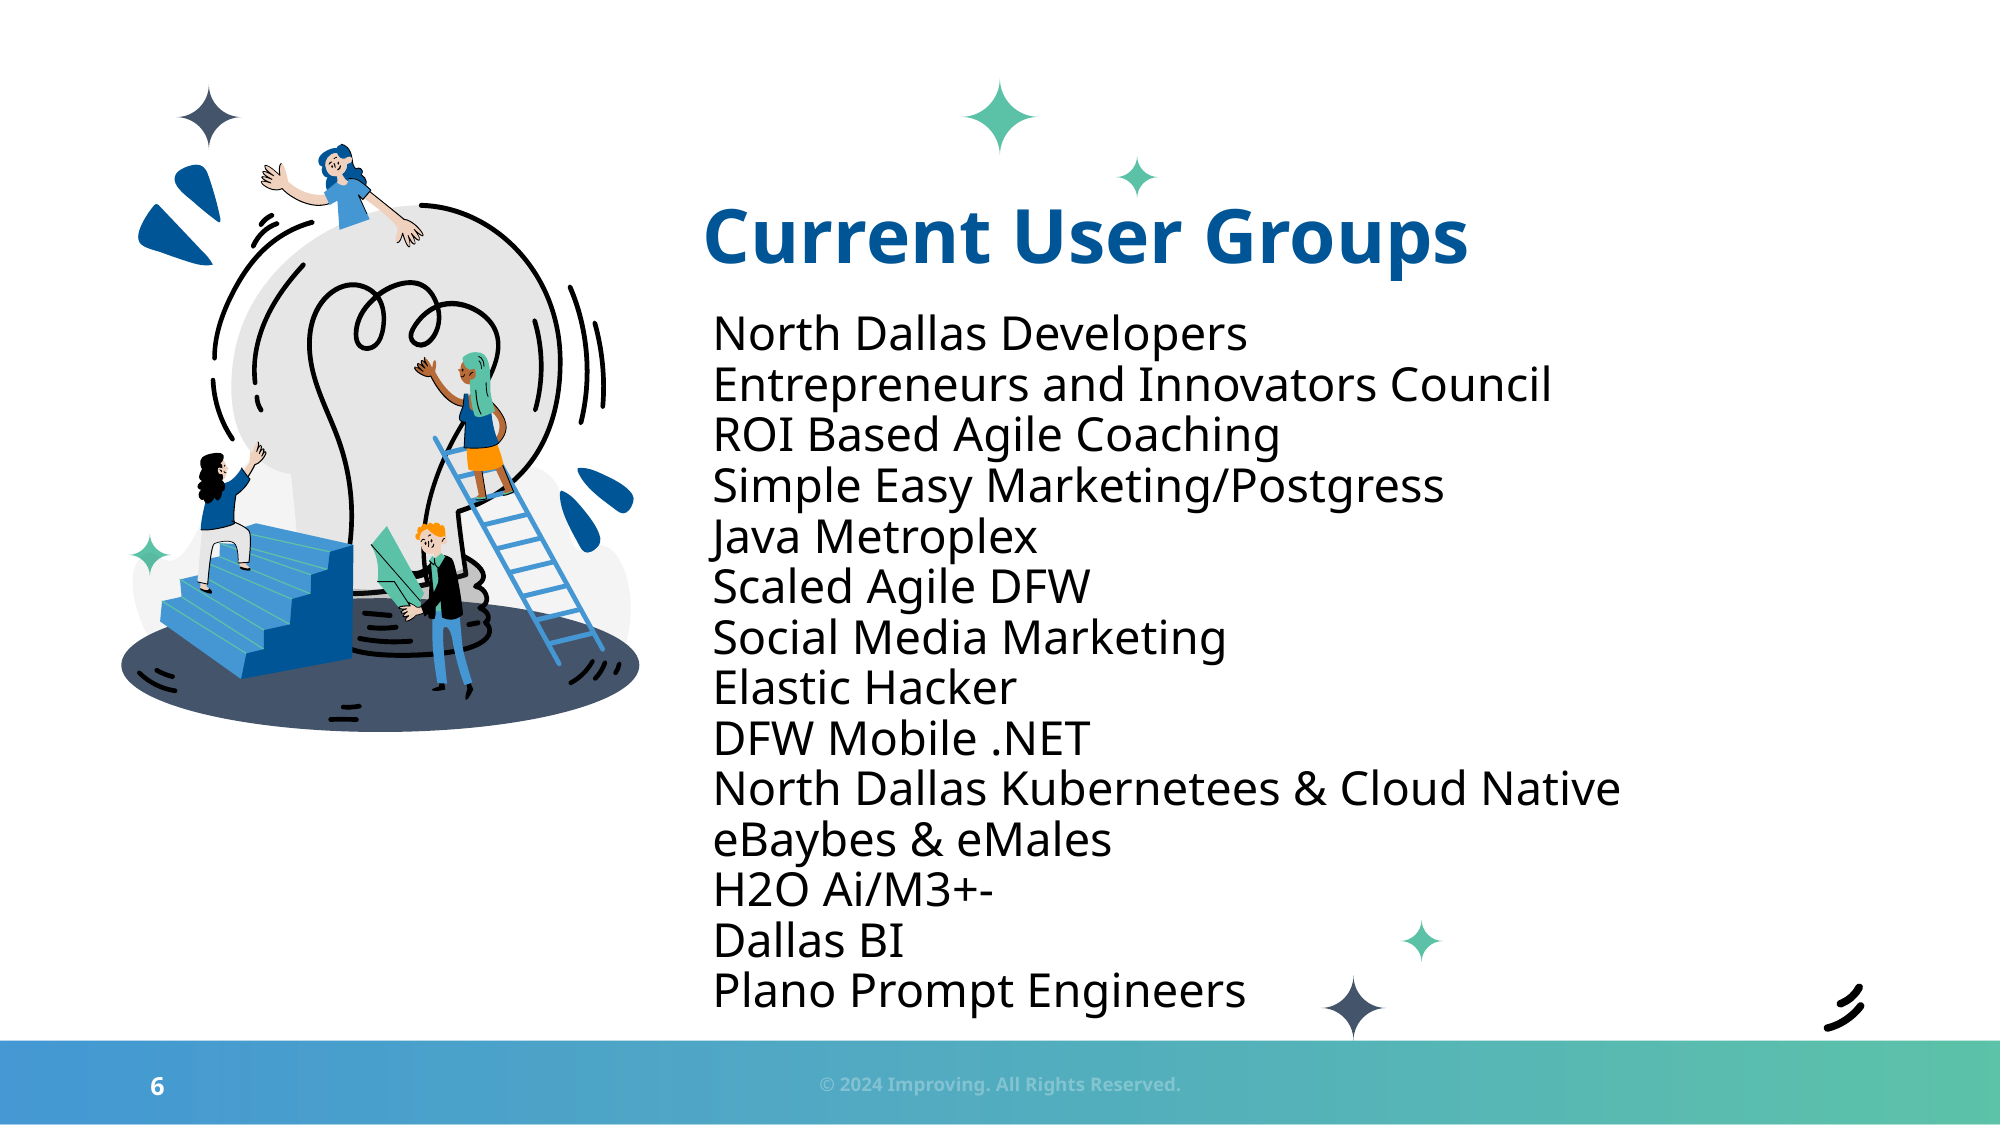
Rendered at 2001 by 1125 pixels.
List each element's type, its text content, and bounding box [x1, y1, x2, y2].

text_box [1400, 919, 1444, 963]
text_box [1115, 155, 1159, 199]
title Current User Groups [682, 15, 1527, 463]
text_box North Dallas Developers Entrepreneurs and Innovators Council ROI Based Agile Coaching Simple Easy Marketing/Postgress Java Metroplex Scaled Agile DFW Social Media Marketing Elastic Hacker DFW Mobile .NET North Dallas Kubernetees & Cloud Native eBaybes & eMales H2O Ai/M3+- Dallas BI Plano Prompt Engineers [692, 290, 1993, 737]
picture [0, 0, 2000, 1125]
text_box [121, 143, 640, 733]
